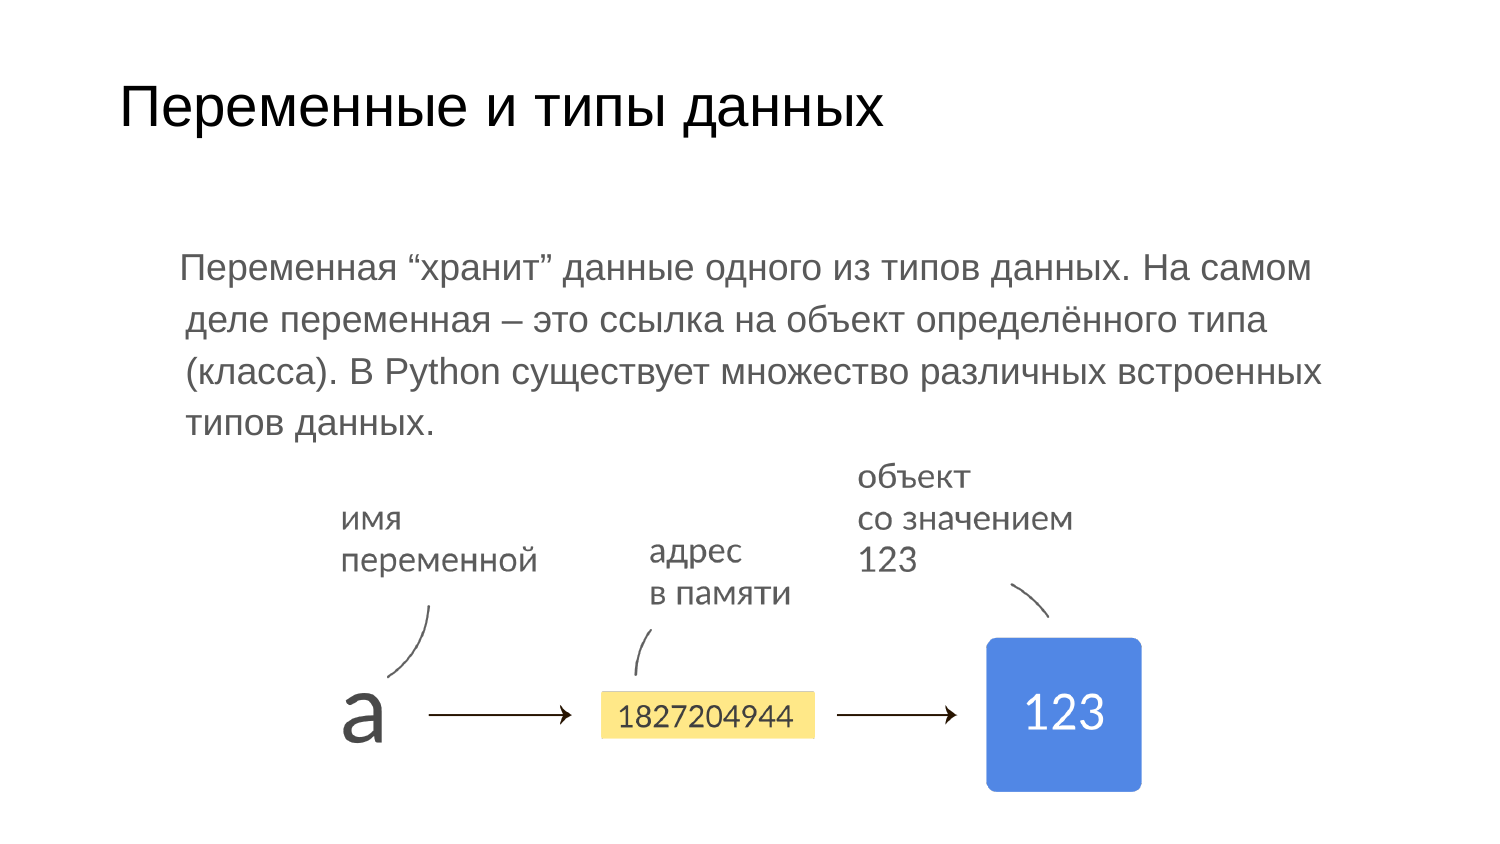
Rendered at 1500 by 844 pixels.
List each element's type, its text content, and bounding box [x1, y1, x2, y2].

list Переменная “хранит” данные одного из типов данных. На самом деле переменная – это ссылка на объект определённого типа (класса). В Python существует множество различных встроенных типов данных. [110, 236, 1372, 608]
title Переменные и типы данных [119, 59, 1381, 148]
picture [284, 421, 1163, 811]
